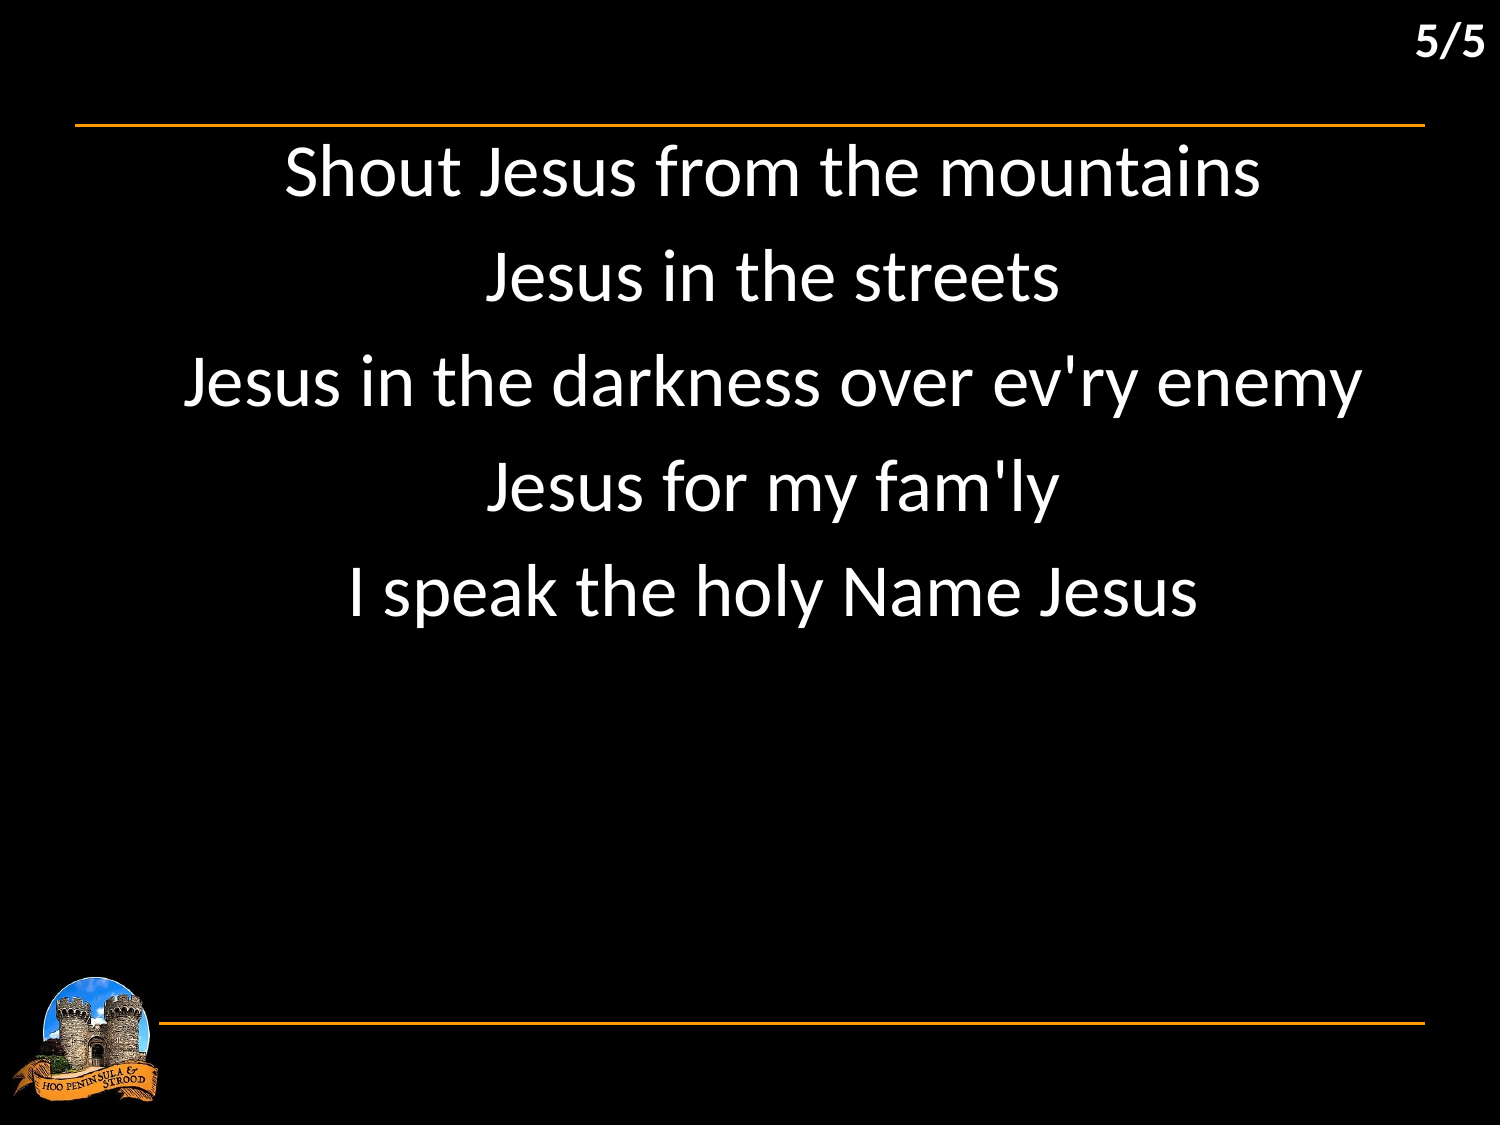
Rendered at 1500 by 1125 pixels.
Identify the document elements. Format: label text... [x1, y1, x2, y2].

picture [11, 975, 64, 1103]
text_box 5/5 [1399, 0, 1500, 75]
subtitle Shout Jesus from the mountains Jesus in the streets Jesus in the darkness over ev'ry enemy Jesus for my fam'ly I speak the holy Name Jesus [64, 113, 1483, 1125]
